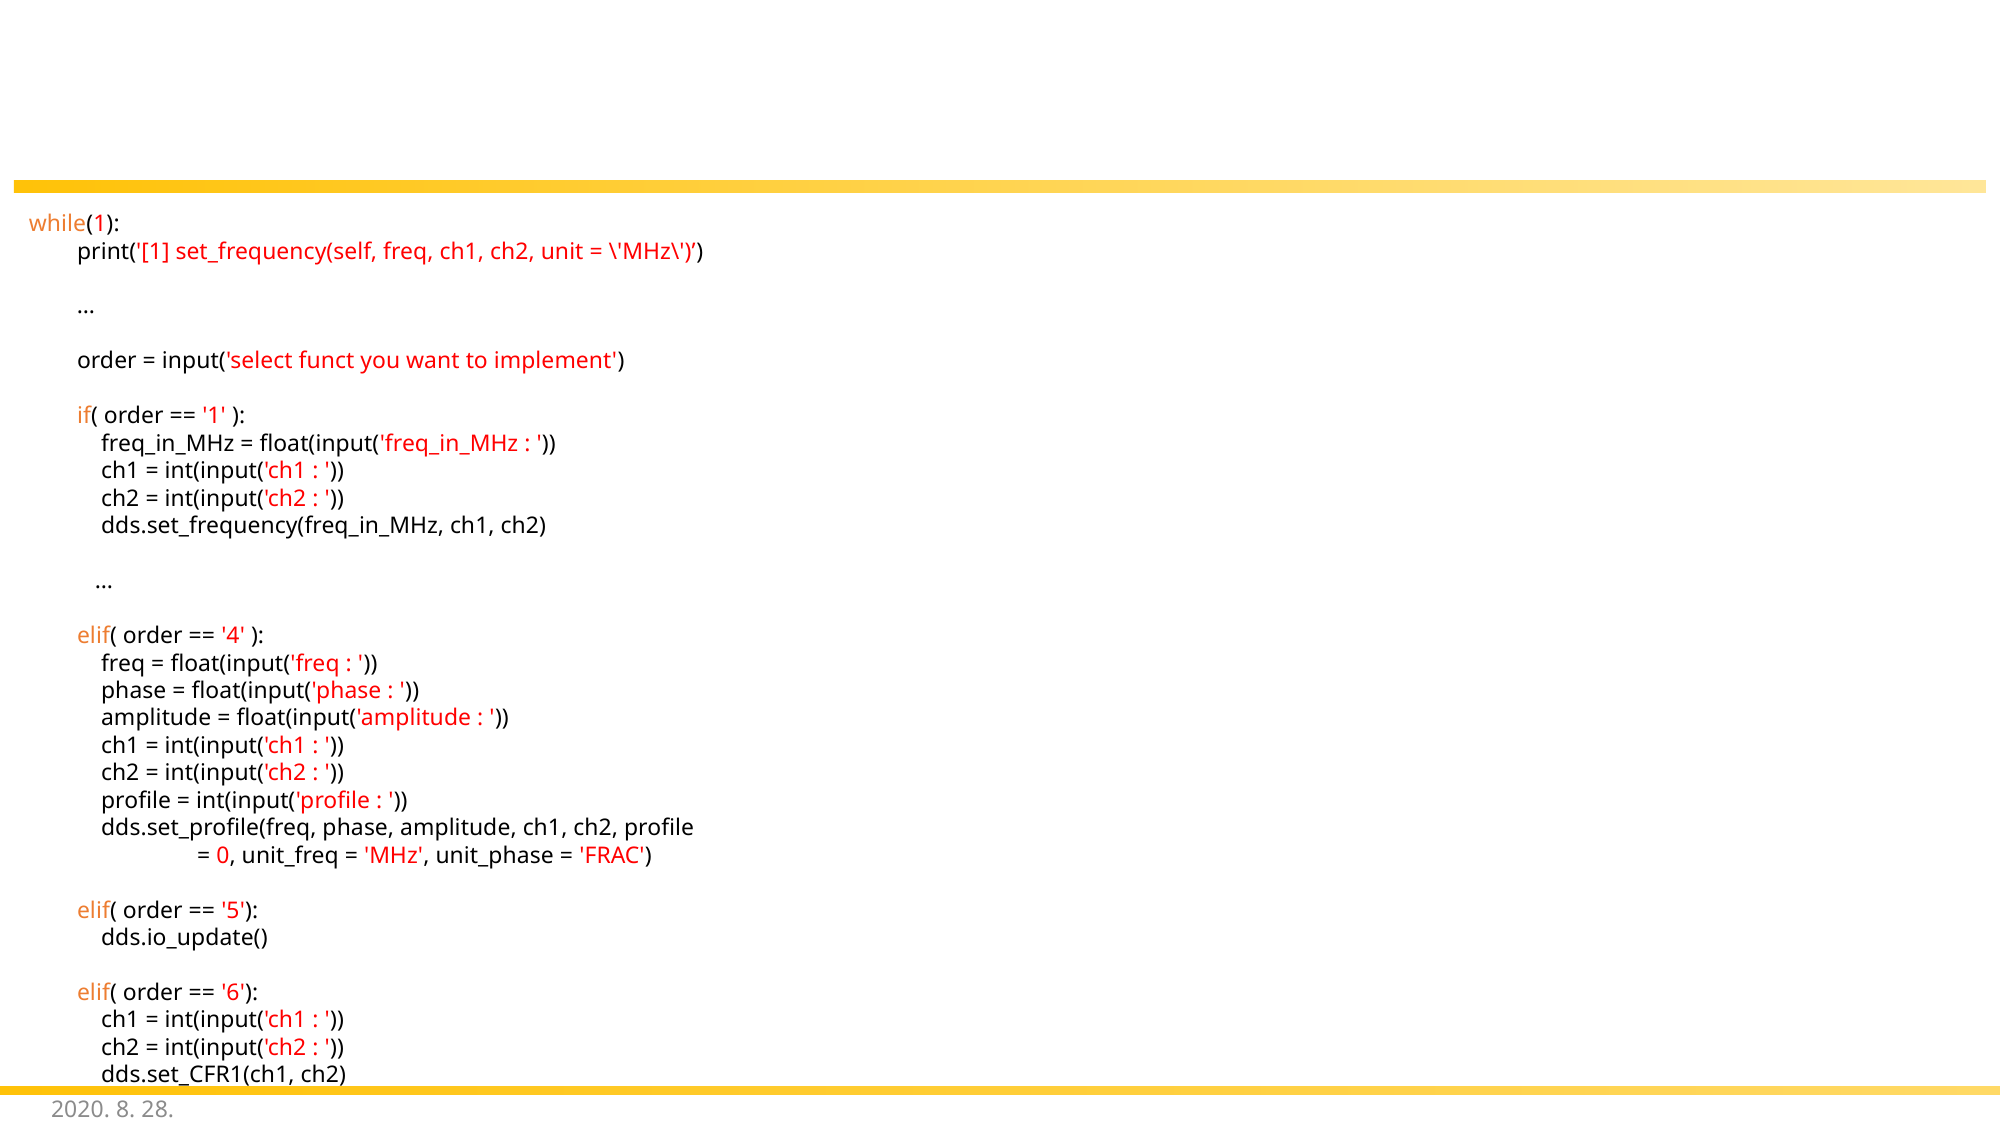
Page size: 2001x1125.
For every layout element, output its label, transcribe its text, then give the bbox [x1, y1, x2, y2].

list while(1): print('[1] set_frequency(self, freq, ch1, ch2, unit = \'MHz\')’) … order = input('select funct you want to implement') if( order == '1' ): freq_in_MHz = float(input('freq_in_MHz : ')) ch1 = int(input('ch1 : ')) ch2 = int(input('ch2 : ')) dds.set_frequency(freq_in_MHz, ch1, ch2) … elif( order == '4' ): freq = float(input('freq : ')) phase = float(input('phase : ')) amplitude = float(input('amplitude : ')) ch1 = int(input('ch1 : ')) ch2 = int(input('ch2 : ')) profile = int(input('profile : ')) dds.set_profile(freq, phase, amplitude, ch1, ch2, profile = 0, unit_freq = 'MHz', unit_phase = 'FRAC') elif( order == '5'): dds.io_update() elif( order == '6'): ch1 = int(input('ch1 : ')) ch2 = int(input('ch2 : ')) dds.set_CFR1(ch1, ch2) [13, 201, 1986, 1100]
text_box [1416, 180, 1423, 192]
slide_number 2020. 8. 28. [36, 1078, 486, 1125]
text_box [1008, 180, 1014, 192]
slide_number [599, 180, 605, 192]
